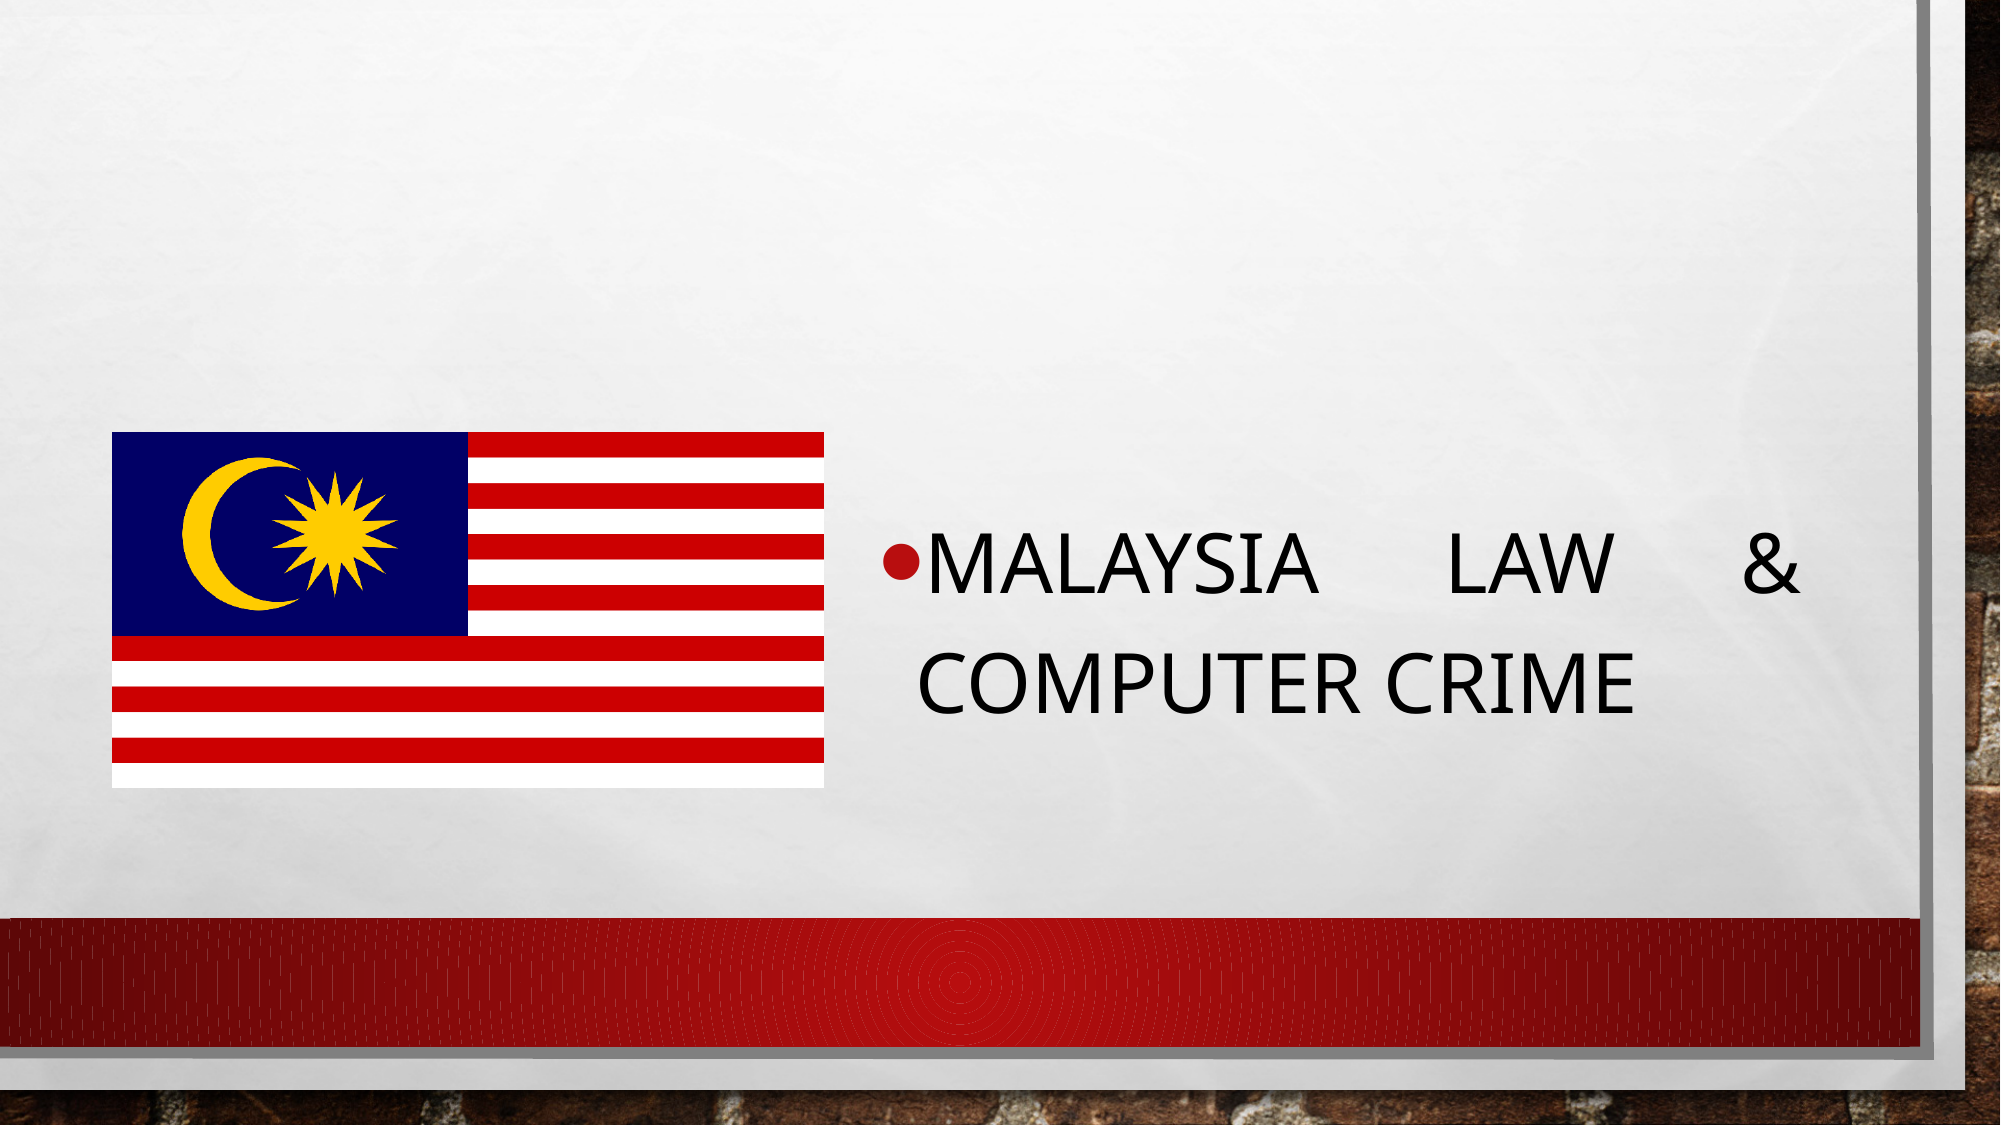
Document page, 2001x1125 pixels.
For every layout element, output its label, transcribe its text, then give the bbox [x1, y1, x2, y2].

picture [0, 0, 2000, 1125]
list Malaysia law & computer crime [863, 338, 1818, 882]
picture [112, 432, 824, 788]
